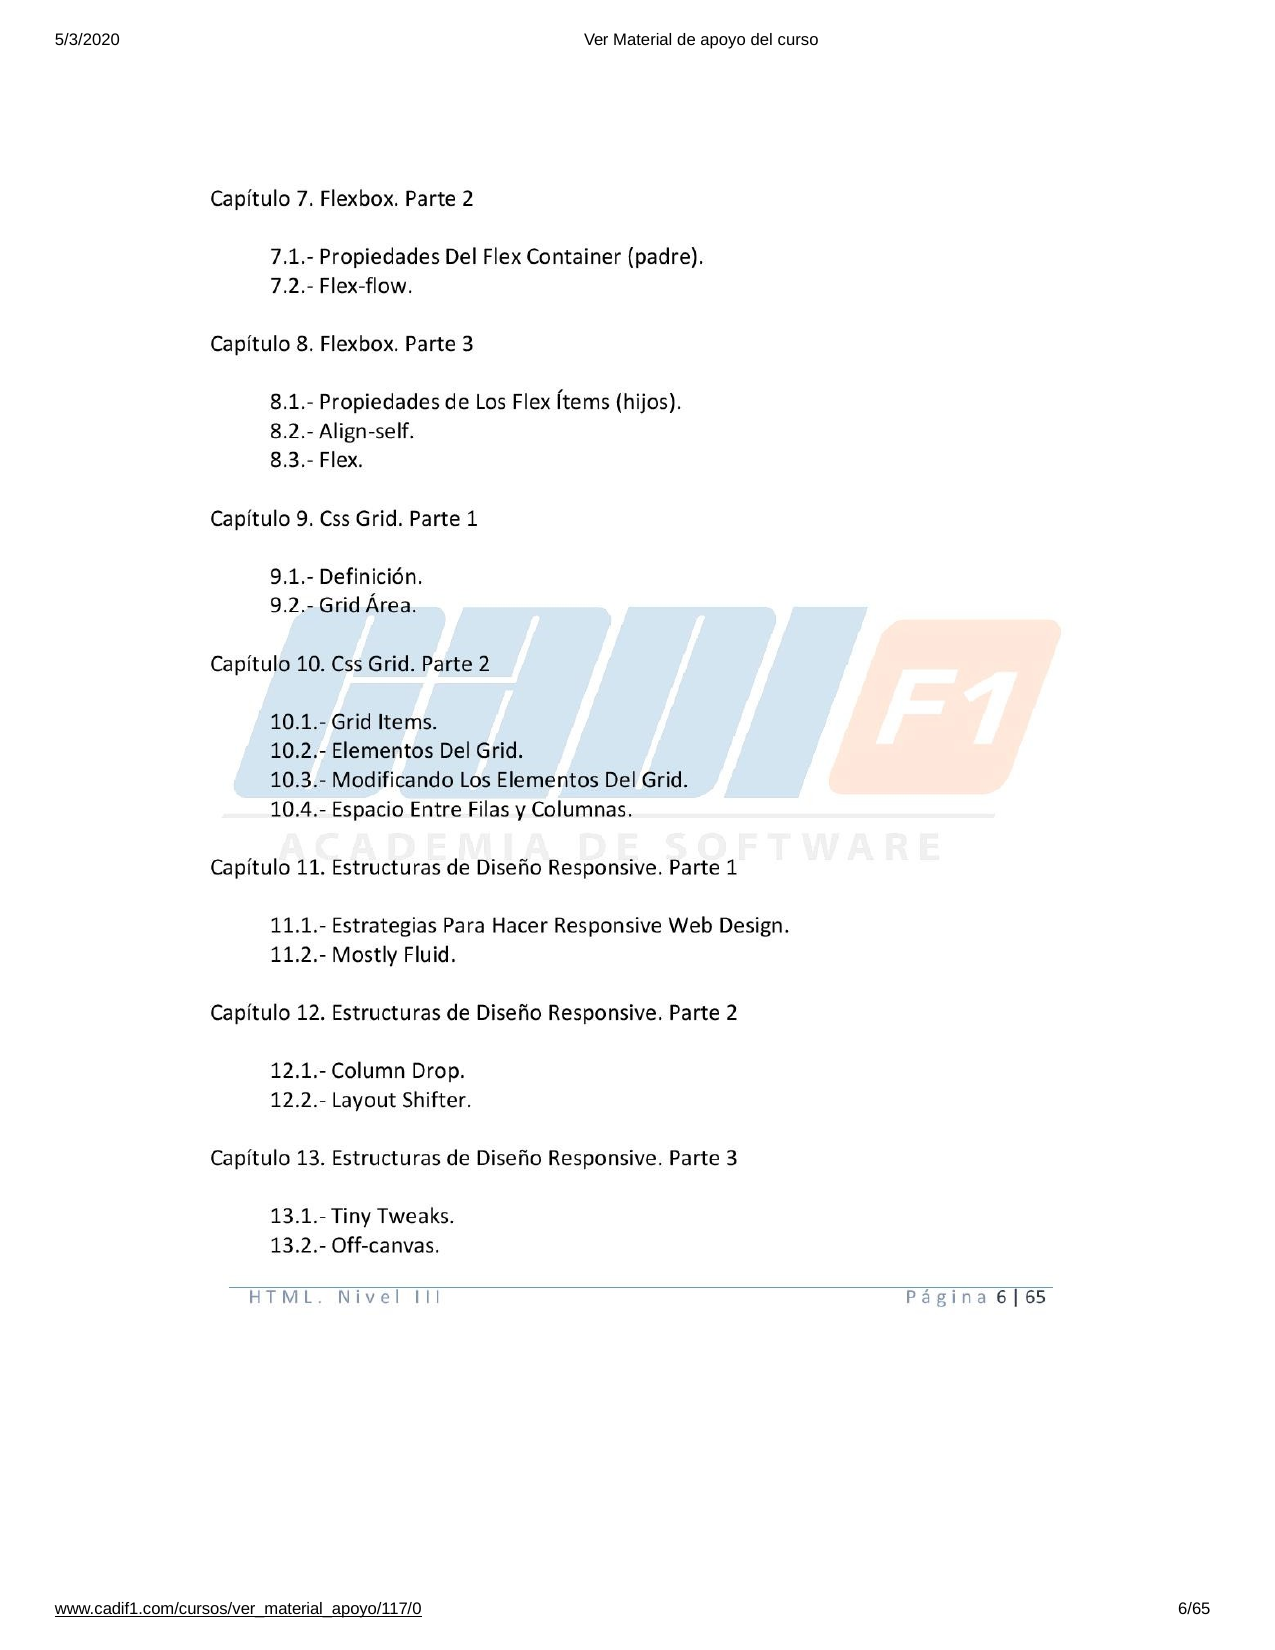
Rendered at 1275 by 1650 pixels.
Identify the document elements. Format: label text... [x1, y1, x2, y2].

text_box Ver Material de apoyo del curso [582, 27, 821, 50]
slide_number 10/65 [1171, 1597, 1222, 1650]
text_box 5/3/2020 [53, 27, 123, 50]
text_box www.cadif1.com/cursos/ver_material_apoyo/117/0 [53, 1597, 428, 1618]
text_box [209, 184, 1072, 1315]
